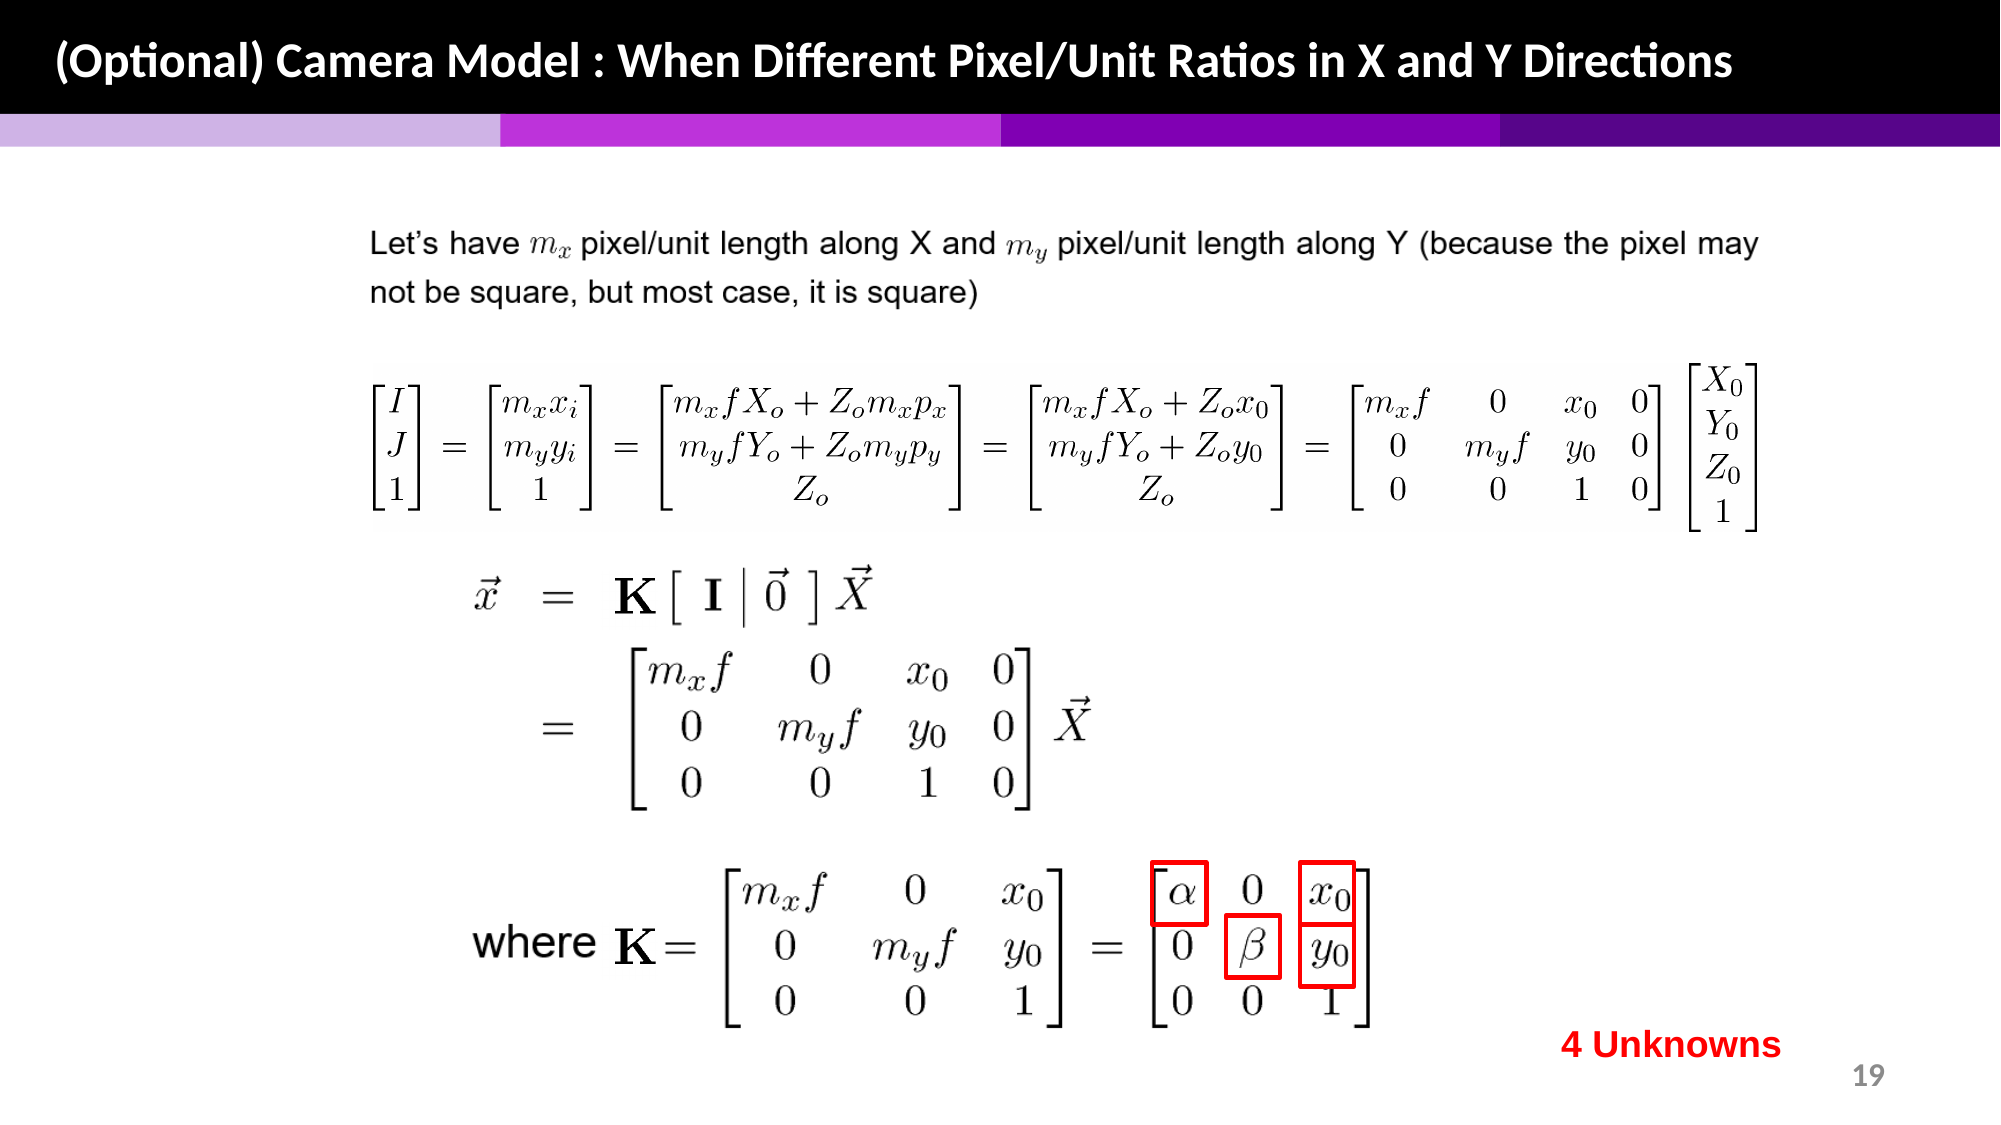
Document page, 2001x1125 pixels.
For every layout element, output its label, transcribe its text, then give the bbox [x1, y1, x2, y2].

text_box 4 Unknowns [1546, 1005, 1822, 1072]
picture [439, 547, 1386, 1057]
list (Optional) Camera Model : When Different Pixel/Unit Ratios in X and Y Directions [39, 1, 1964, 114]
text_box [371, 359, 1759, 534]
picture [356, 218, 1779, 323]
